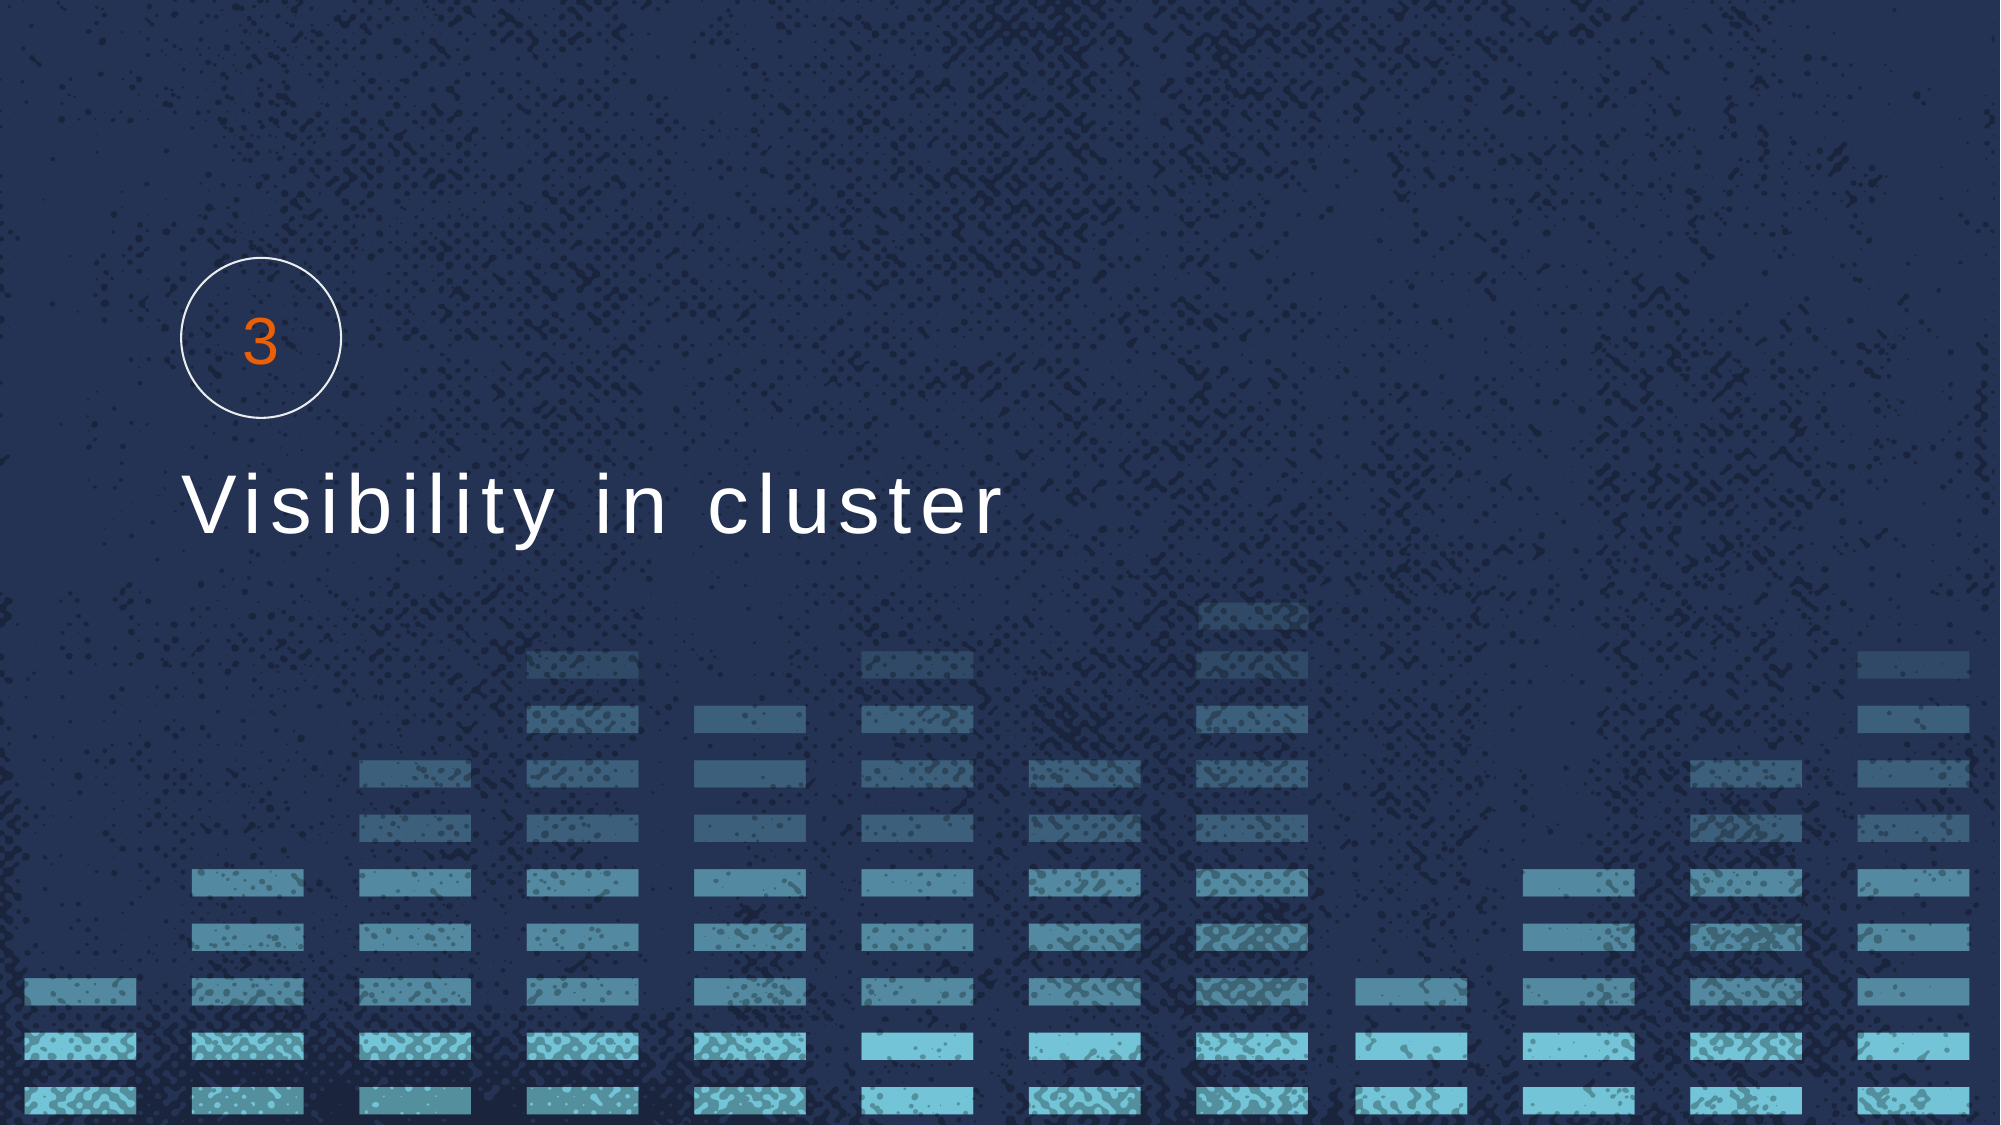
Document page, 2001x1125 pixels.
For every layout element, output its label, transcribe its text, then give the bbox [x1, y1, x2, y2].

picture [0, 0, 2000, 1125]
text_box 3 [180, 257, 342, 419]
list Visibility in cluster [181, 461, 1827, 556]
